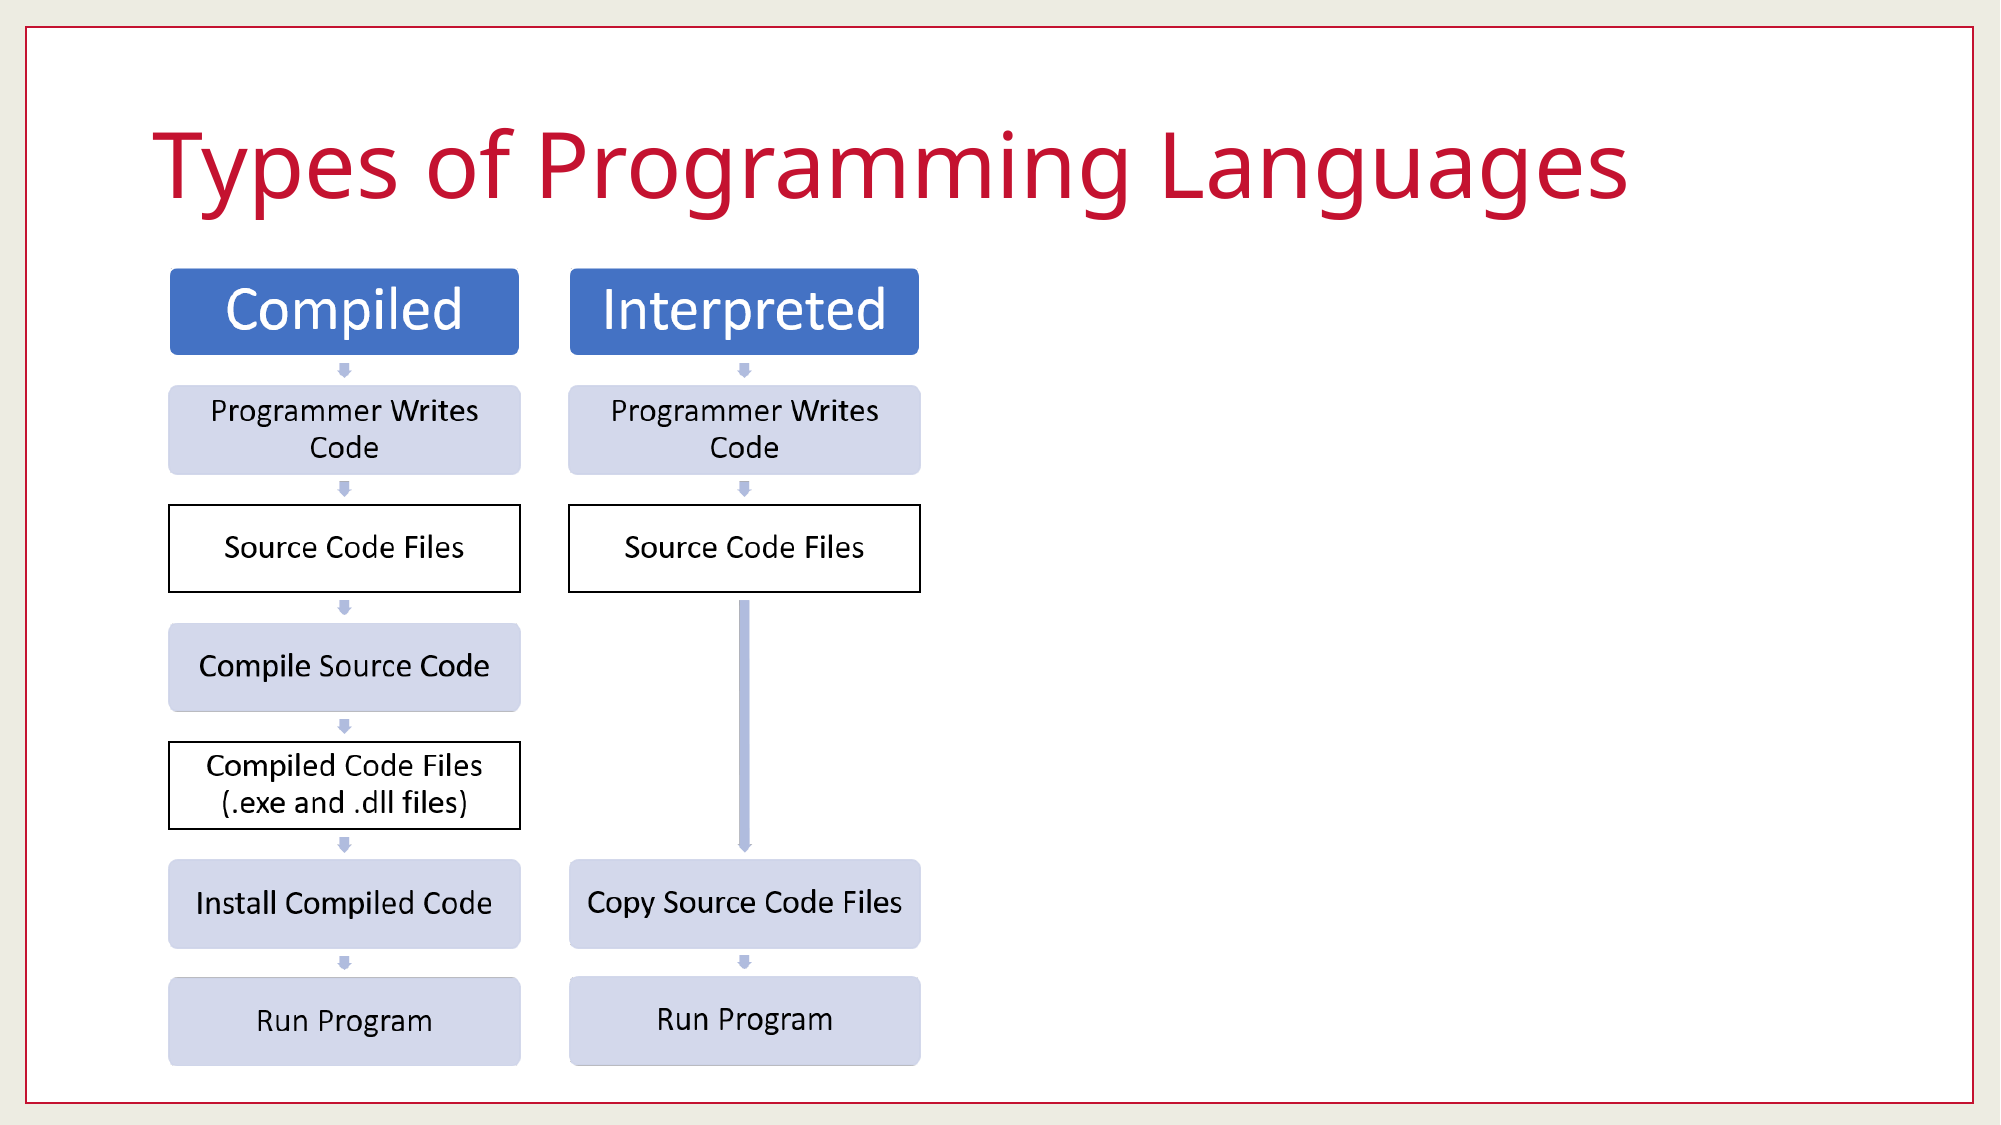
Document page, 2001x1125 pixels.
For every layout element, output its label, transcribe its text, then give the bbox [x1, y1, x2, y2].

picture [162, 250, 926, 1066]
title Types of Programming Languages [137, 59, 1863, 278]
